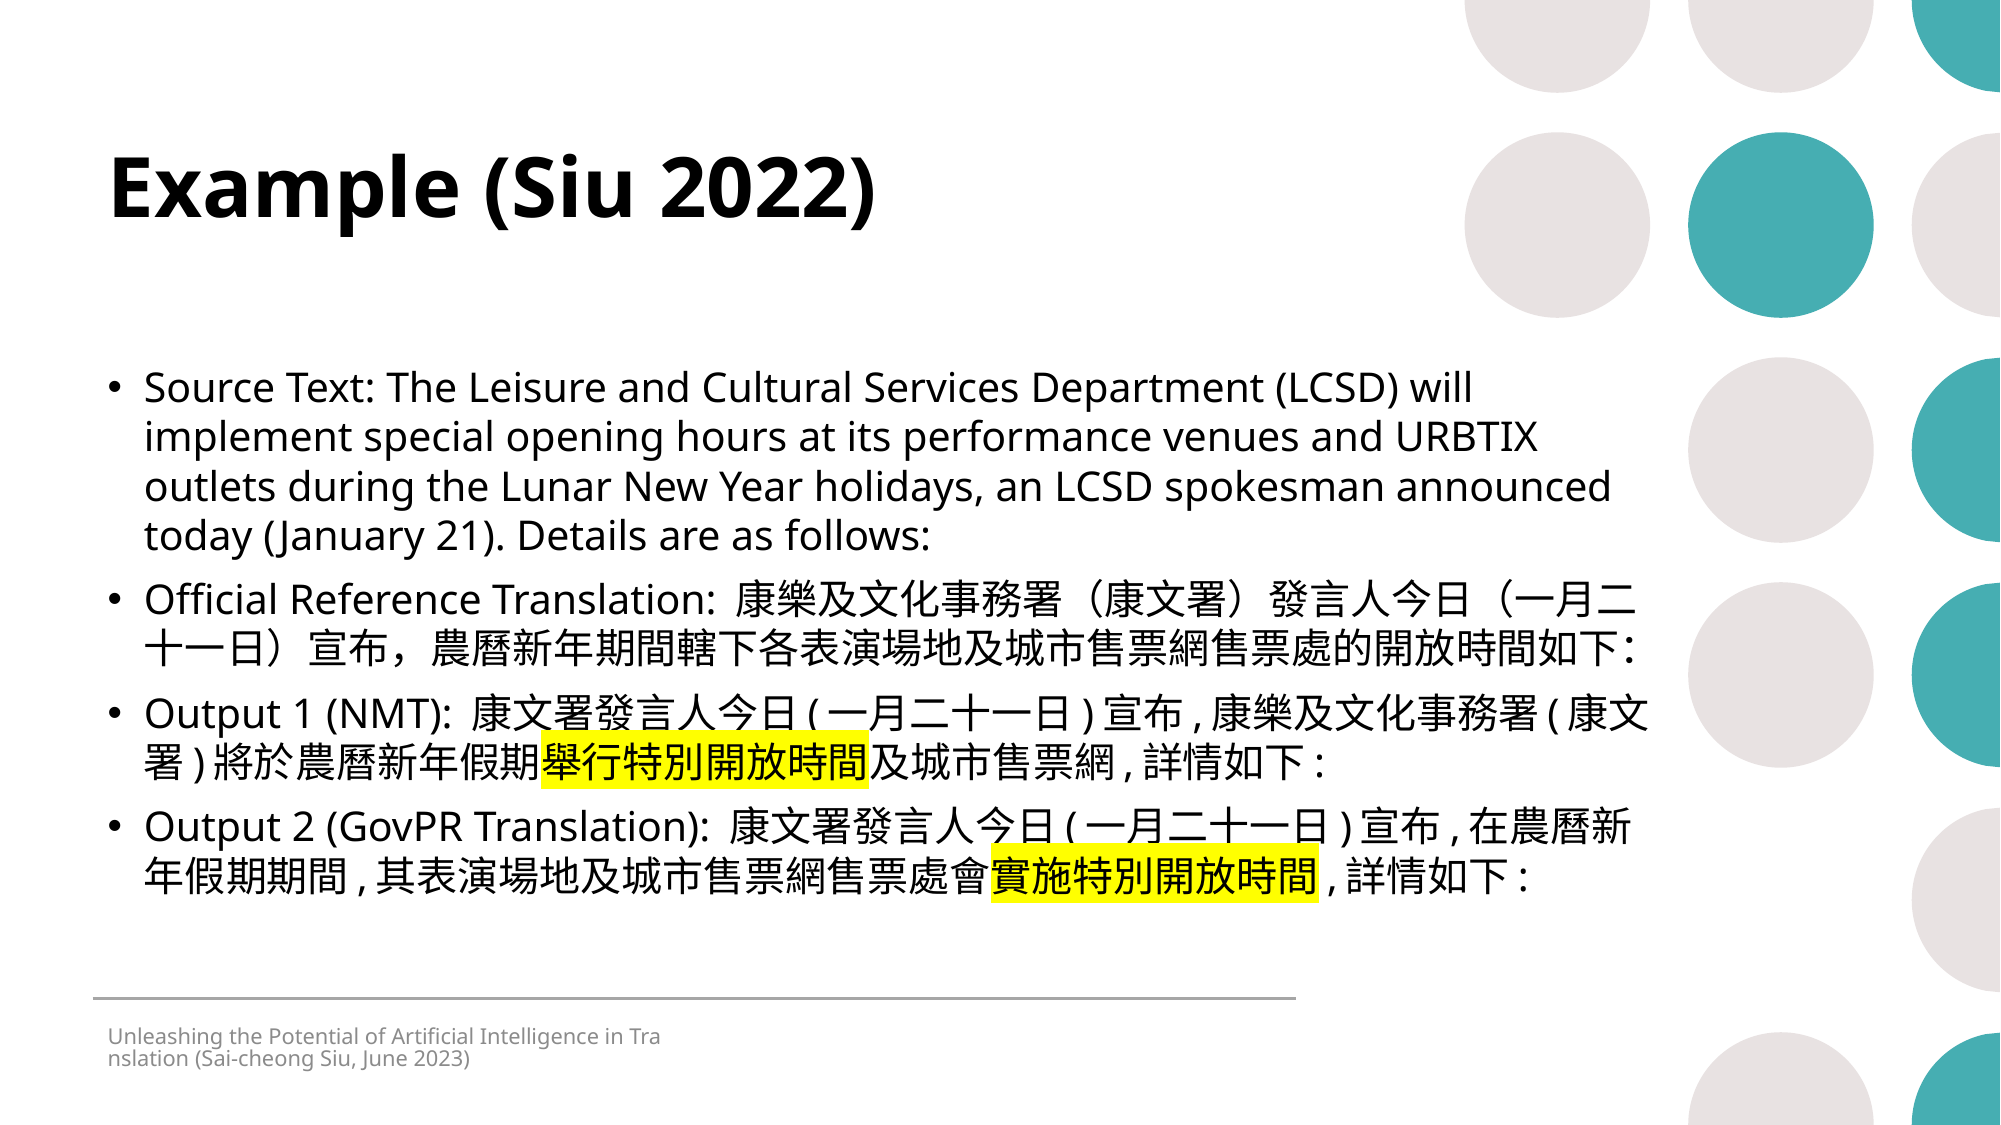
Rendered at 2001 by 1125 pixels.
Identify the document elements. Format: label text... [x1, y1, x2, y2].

footer Unleashing the Potential of Artificial Intelligence in Translation (Sai-cheong Siu, June 2023) [92, 1007, 685, 1068]
title Example (Siu 2022) [92, 126, 1297, 335]
list Source Text: The Leisure and Cultural Services Department (LCSD) will implement special opening hours at its performance venues and URBTIX outlets during the Lunar New Year holidays, an LCSD spokesman announced today (January 21). Details are as follows: Official Reference Translation: 康樂及文化事務署（康文署）發言人今日（一月二十一日）宣布，農曆新年期間轄下各表演場地及城市售票網售票處的開放時間如下： Output 1 (NMT): 康文署發言人今日(一月二十一日)宣布,康樂及文化事務署(康文署)將於農曆新年假期舉行特別開放時間及城市售票網,詳情如下: Output 2 (GovPR Translation): 康文署發言人今日(一月二十一日)宣布,在農曆新年假期期間,其表演場地及城市售票網售票處會實施特別開放時間,詳情如下: [92, 354, 1666, 946]
